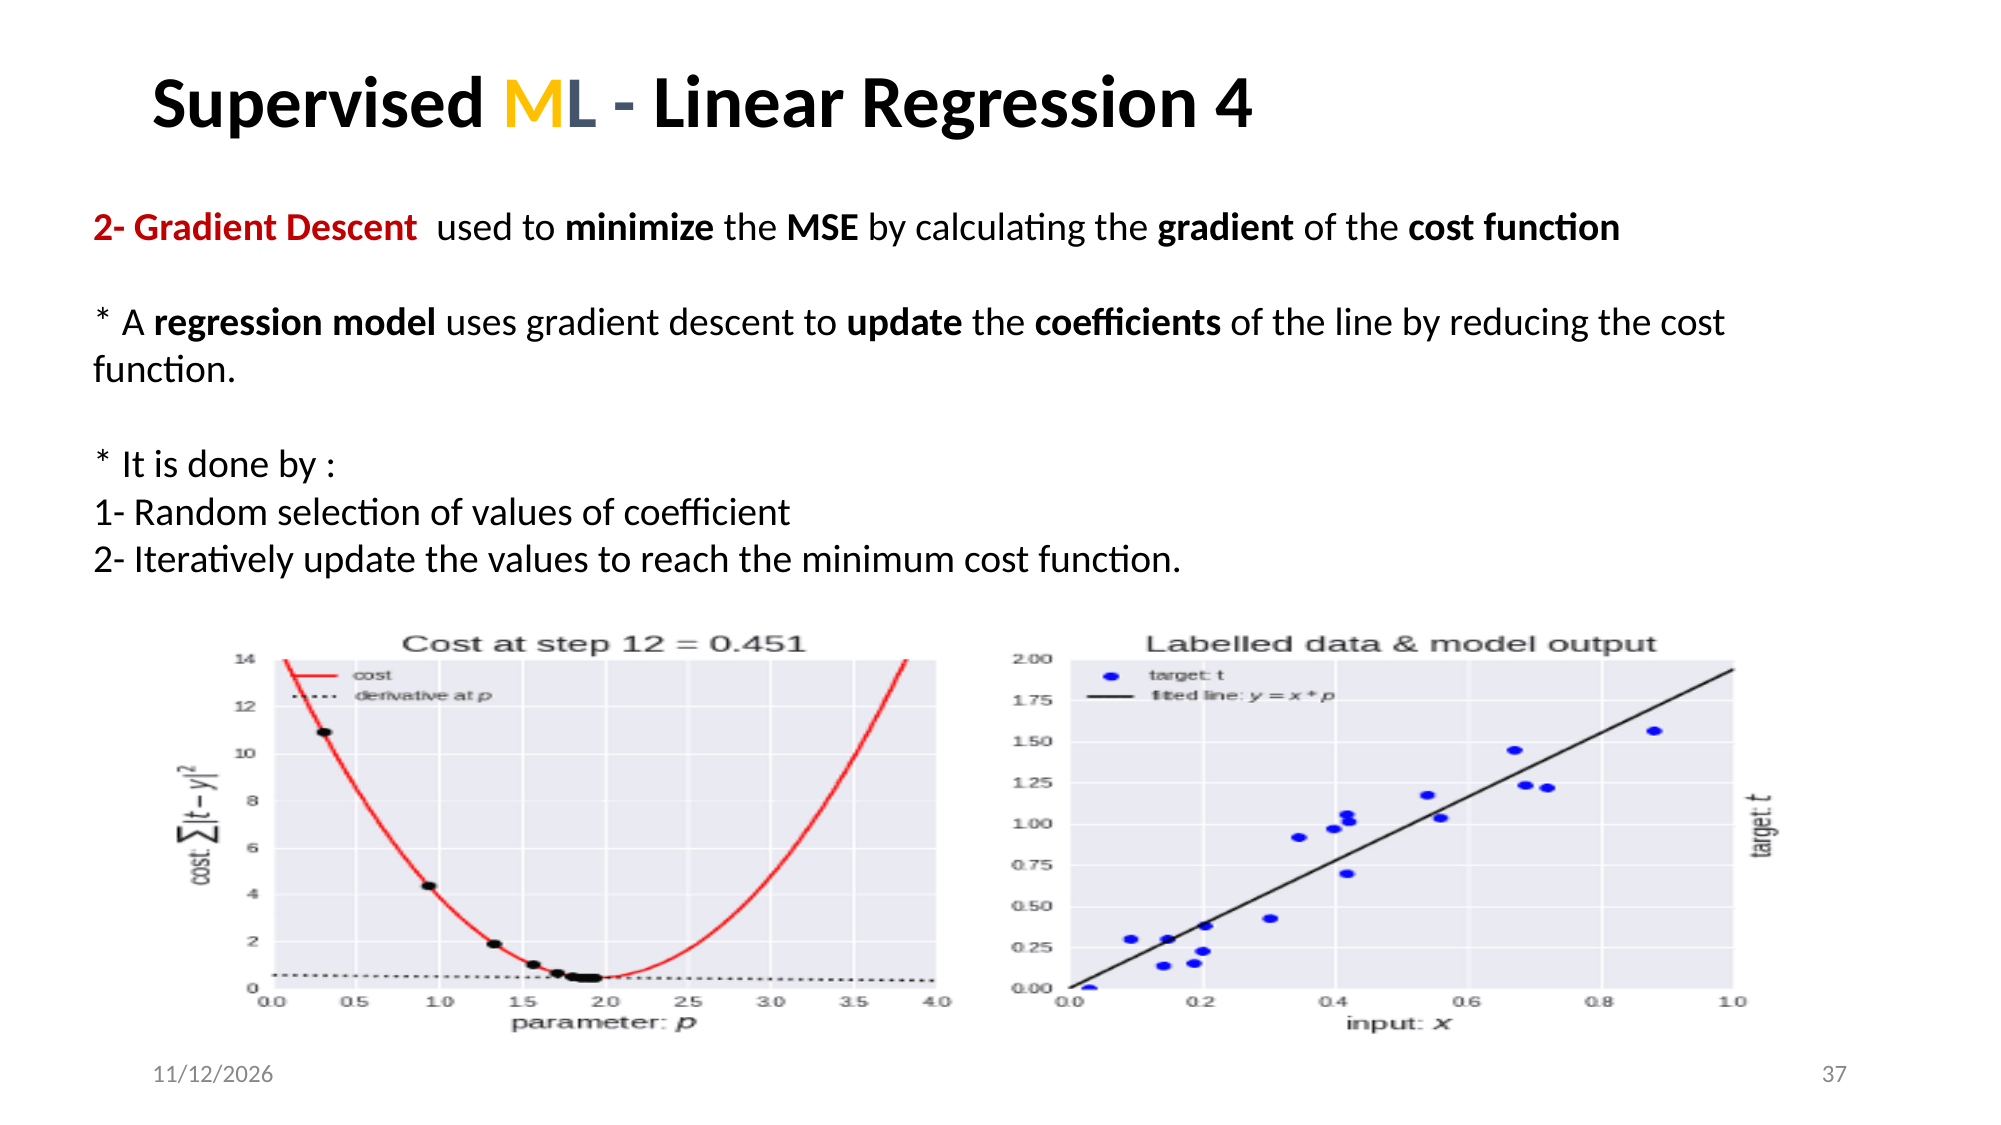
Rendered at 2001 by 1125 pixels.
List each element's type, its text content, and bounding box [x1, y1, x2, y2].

text_box 2- Gradient Descent used to minimize the MSE by calculating the gradient of the cost function * A regression model uses gradient descent to update the coefficients of the line by reducing the cost function. * It is done by : 1- Random selection of values of coefficient 2- Iteratively update the values to reach the minimum cost function. [78, 145, 1882, 607]
slide_number 37 [1412, 1054, 1863, 1103]
picture [38, 607, 1922, 1043]
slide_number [137, 1054, 588, 1103]
text_box Supervised ML - Linear Regression 4 [137, 55, 1922, 173]
